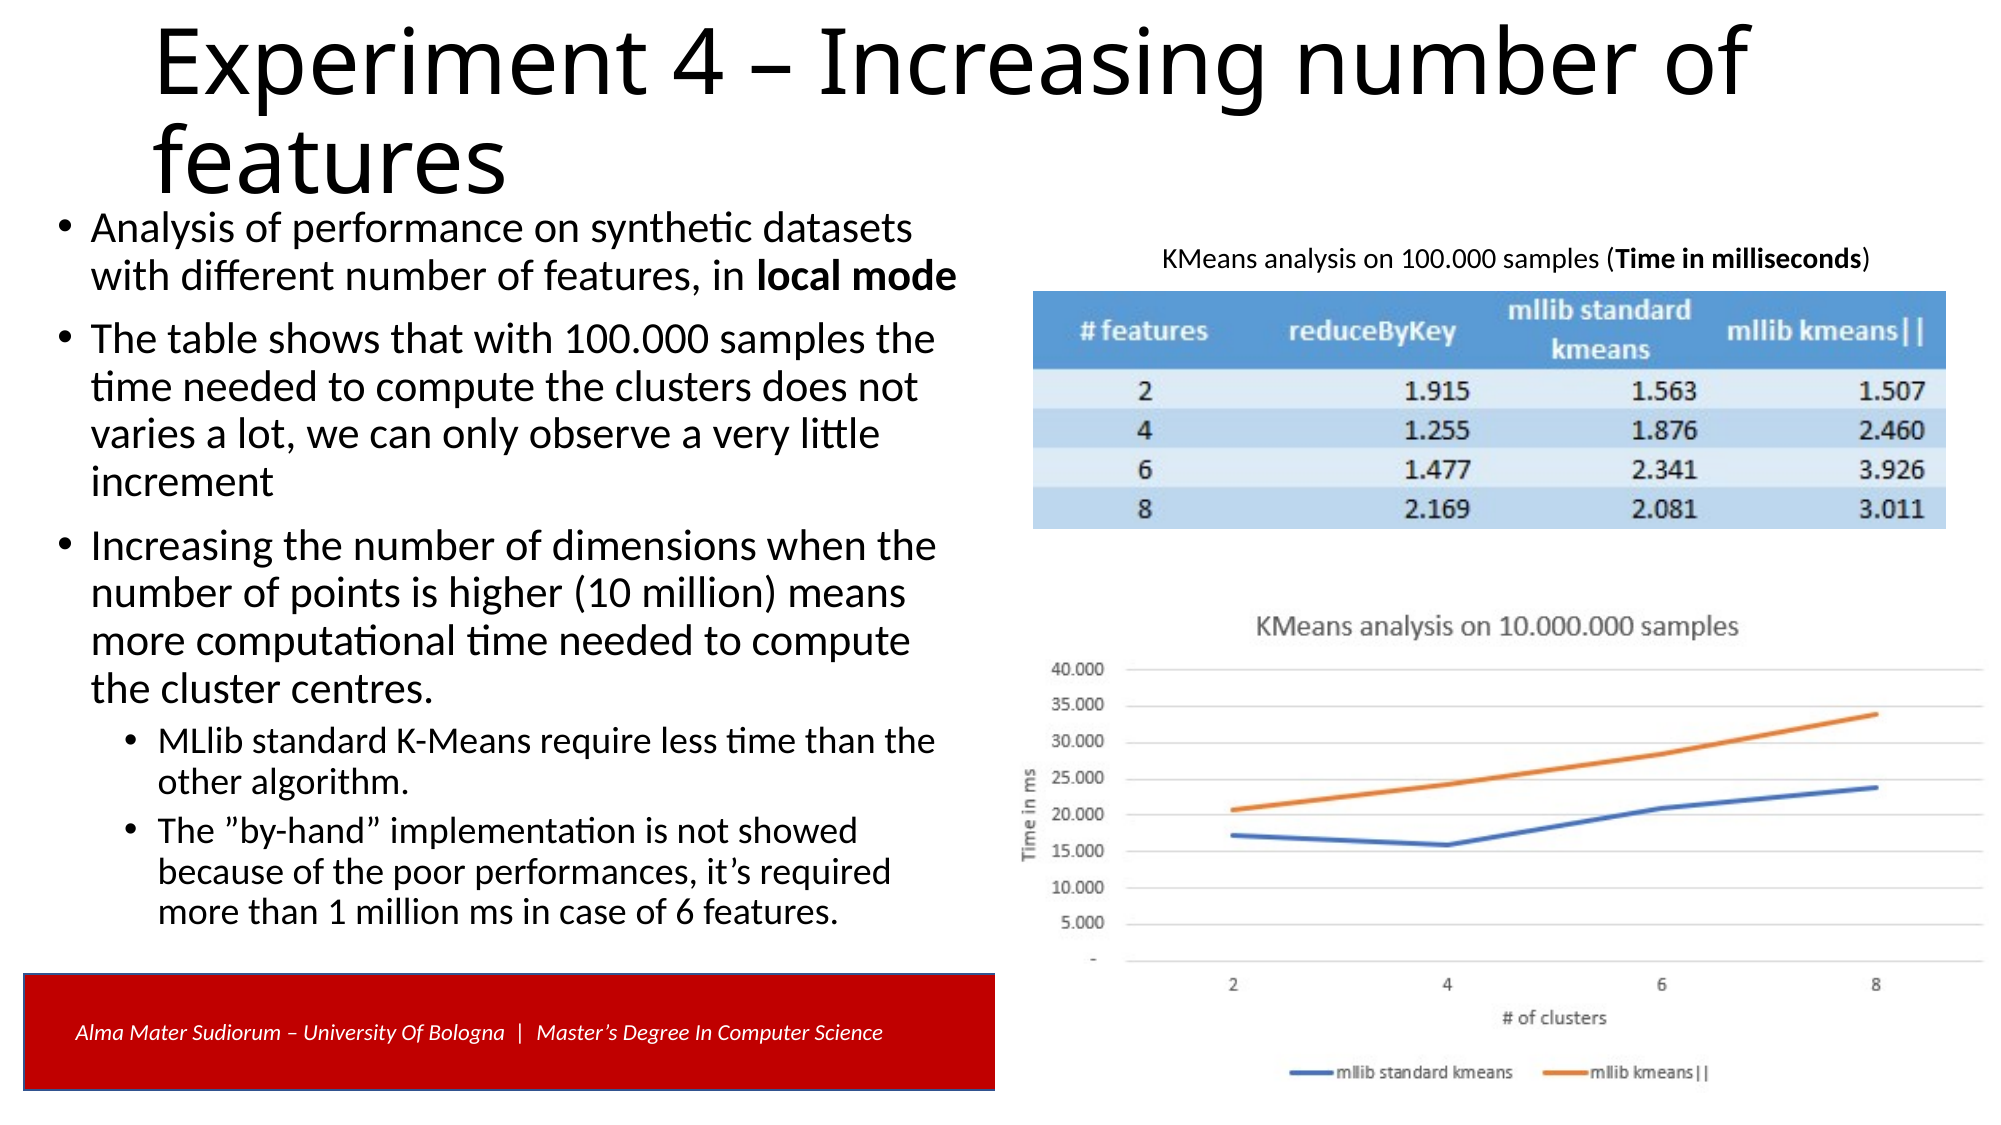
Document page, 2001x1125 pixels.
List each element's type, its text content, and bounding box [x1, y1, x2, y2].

title Experiment 4 – Increasing number of features [137, 5, 1863, 224]
text_box KMeans analysis on 100.000 samples (Time in milliseconds) [1147, 231, 1889, 282]
picture [1033, 291, 1946, 529]
picture [995, 596, 2000, 1093]
list Analysis of performance on synthetic datasets with different number of features, in local mode The table shows that with 100.000 samples the time needed to compute the clusters does not varies a lot, we can only observe a very little increment Increasing the number of dimensions when the number of points is higher (10 million) means more computational time needed to compute the cluster centres. MLlib standard K-Means require less time than the other algorithm. The ”by-hand” implementation is not showed because of the poor performances, it’s required more than 1 million ms in case of 6 features. [42, 196, 982, 963]
